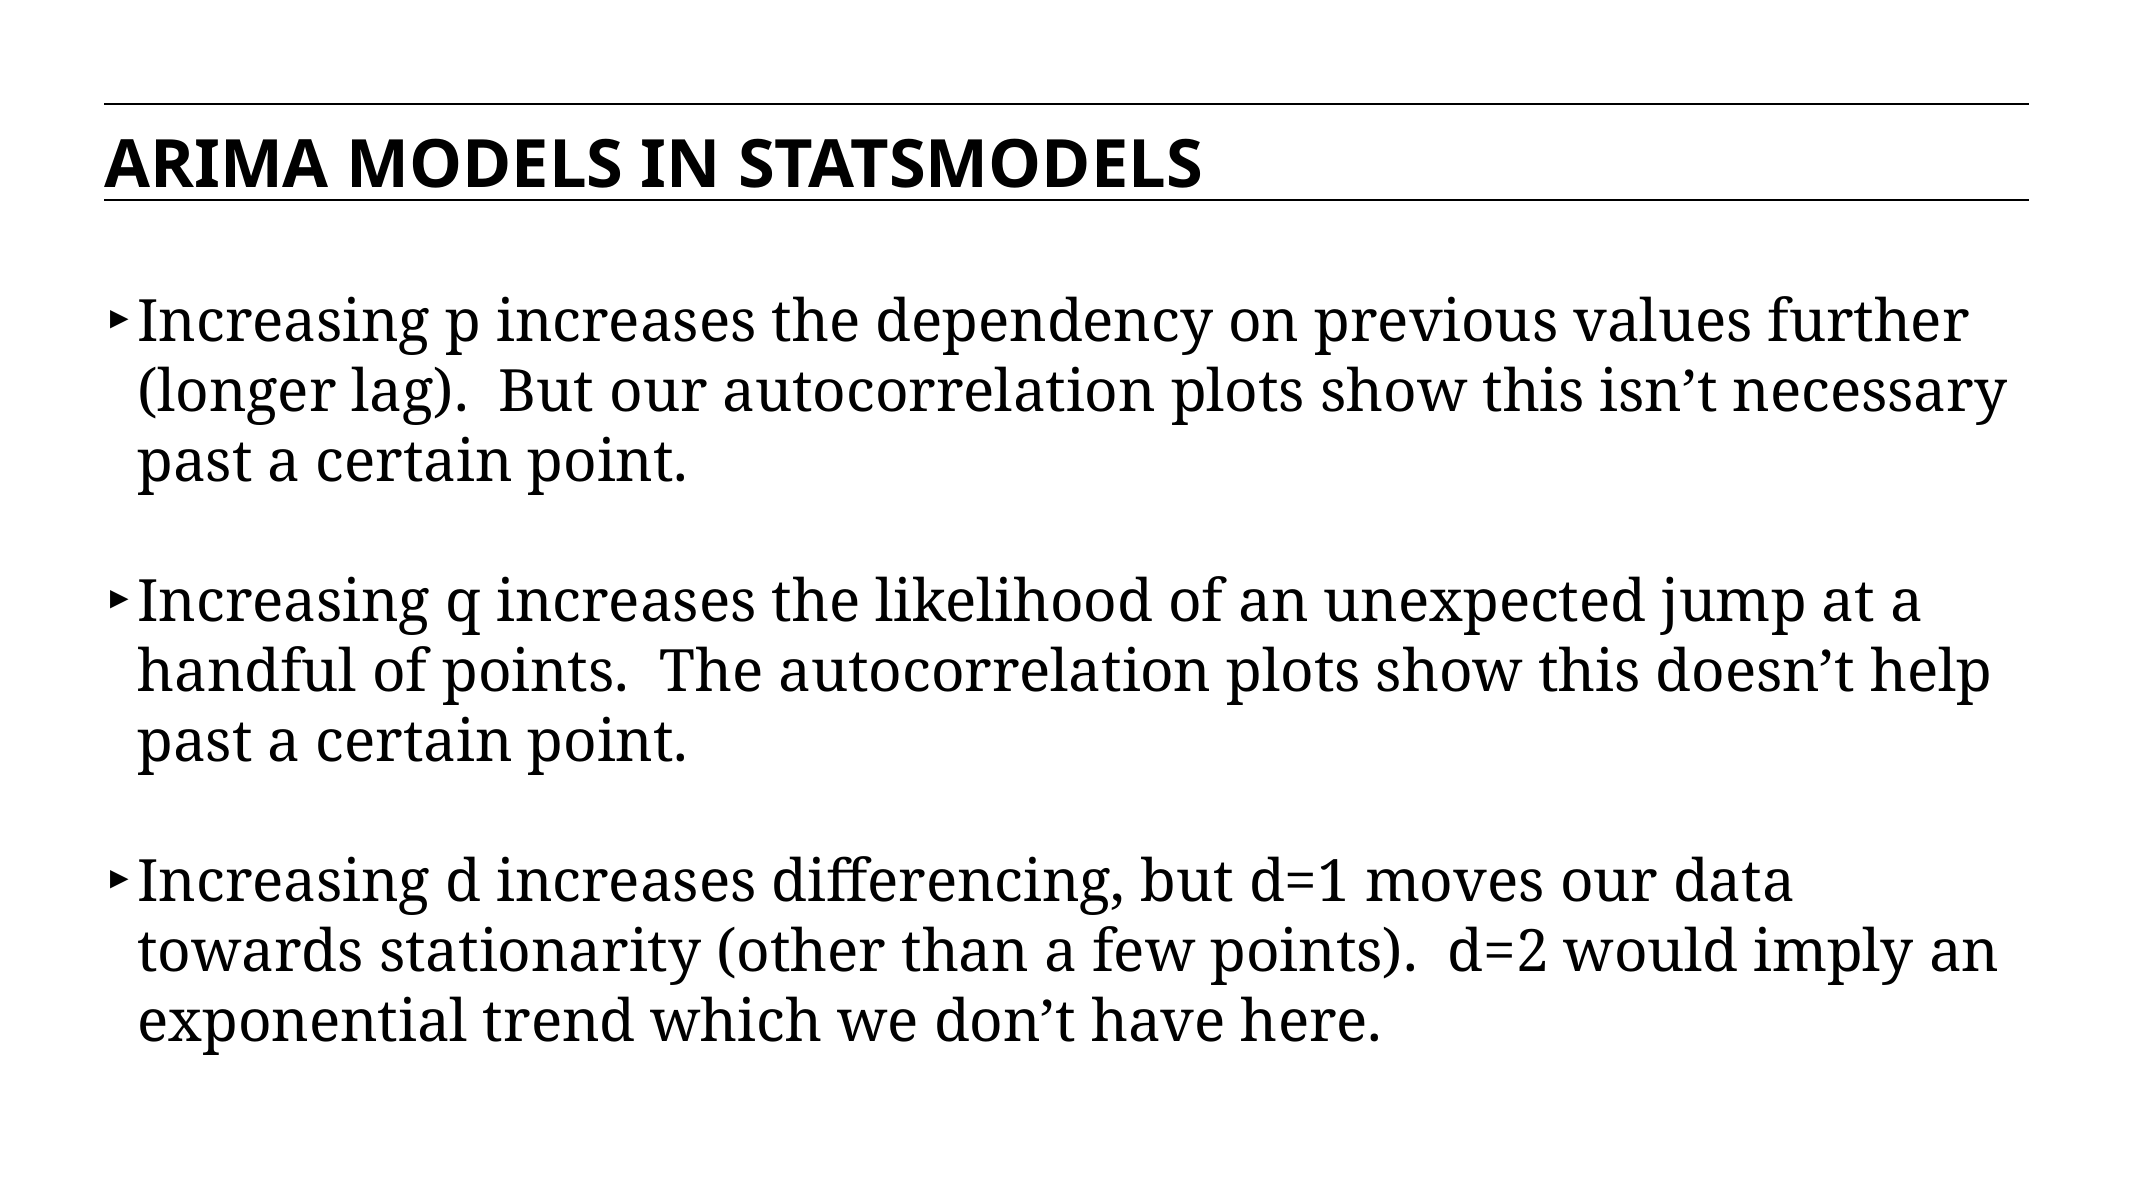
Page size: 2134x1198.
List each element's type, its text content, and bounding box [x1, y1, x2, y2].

text_box ARIMA MODELS IN STATSMODELS [104, 120, 2030, 192]
list Increasing p increases the dependency on previous values further (longer lag). But our autocorrelation plots show this isn’t necessary past a certain point. Increasing q increases the likelihood of an unexpected jump at a handful of points. The autocorrelation plots show this doesn’t help past a certain point. Increasing d increases differencing, but d=1 moves our data towards stationarity (other than a few points). d=2 would imply an exponential trend which we don’t have here. [104, 213, 2030, 839]
